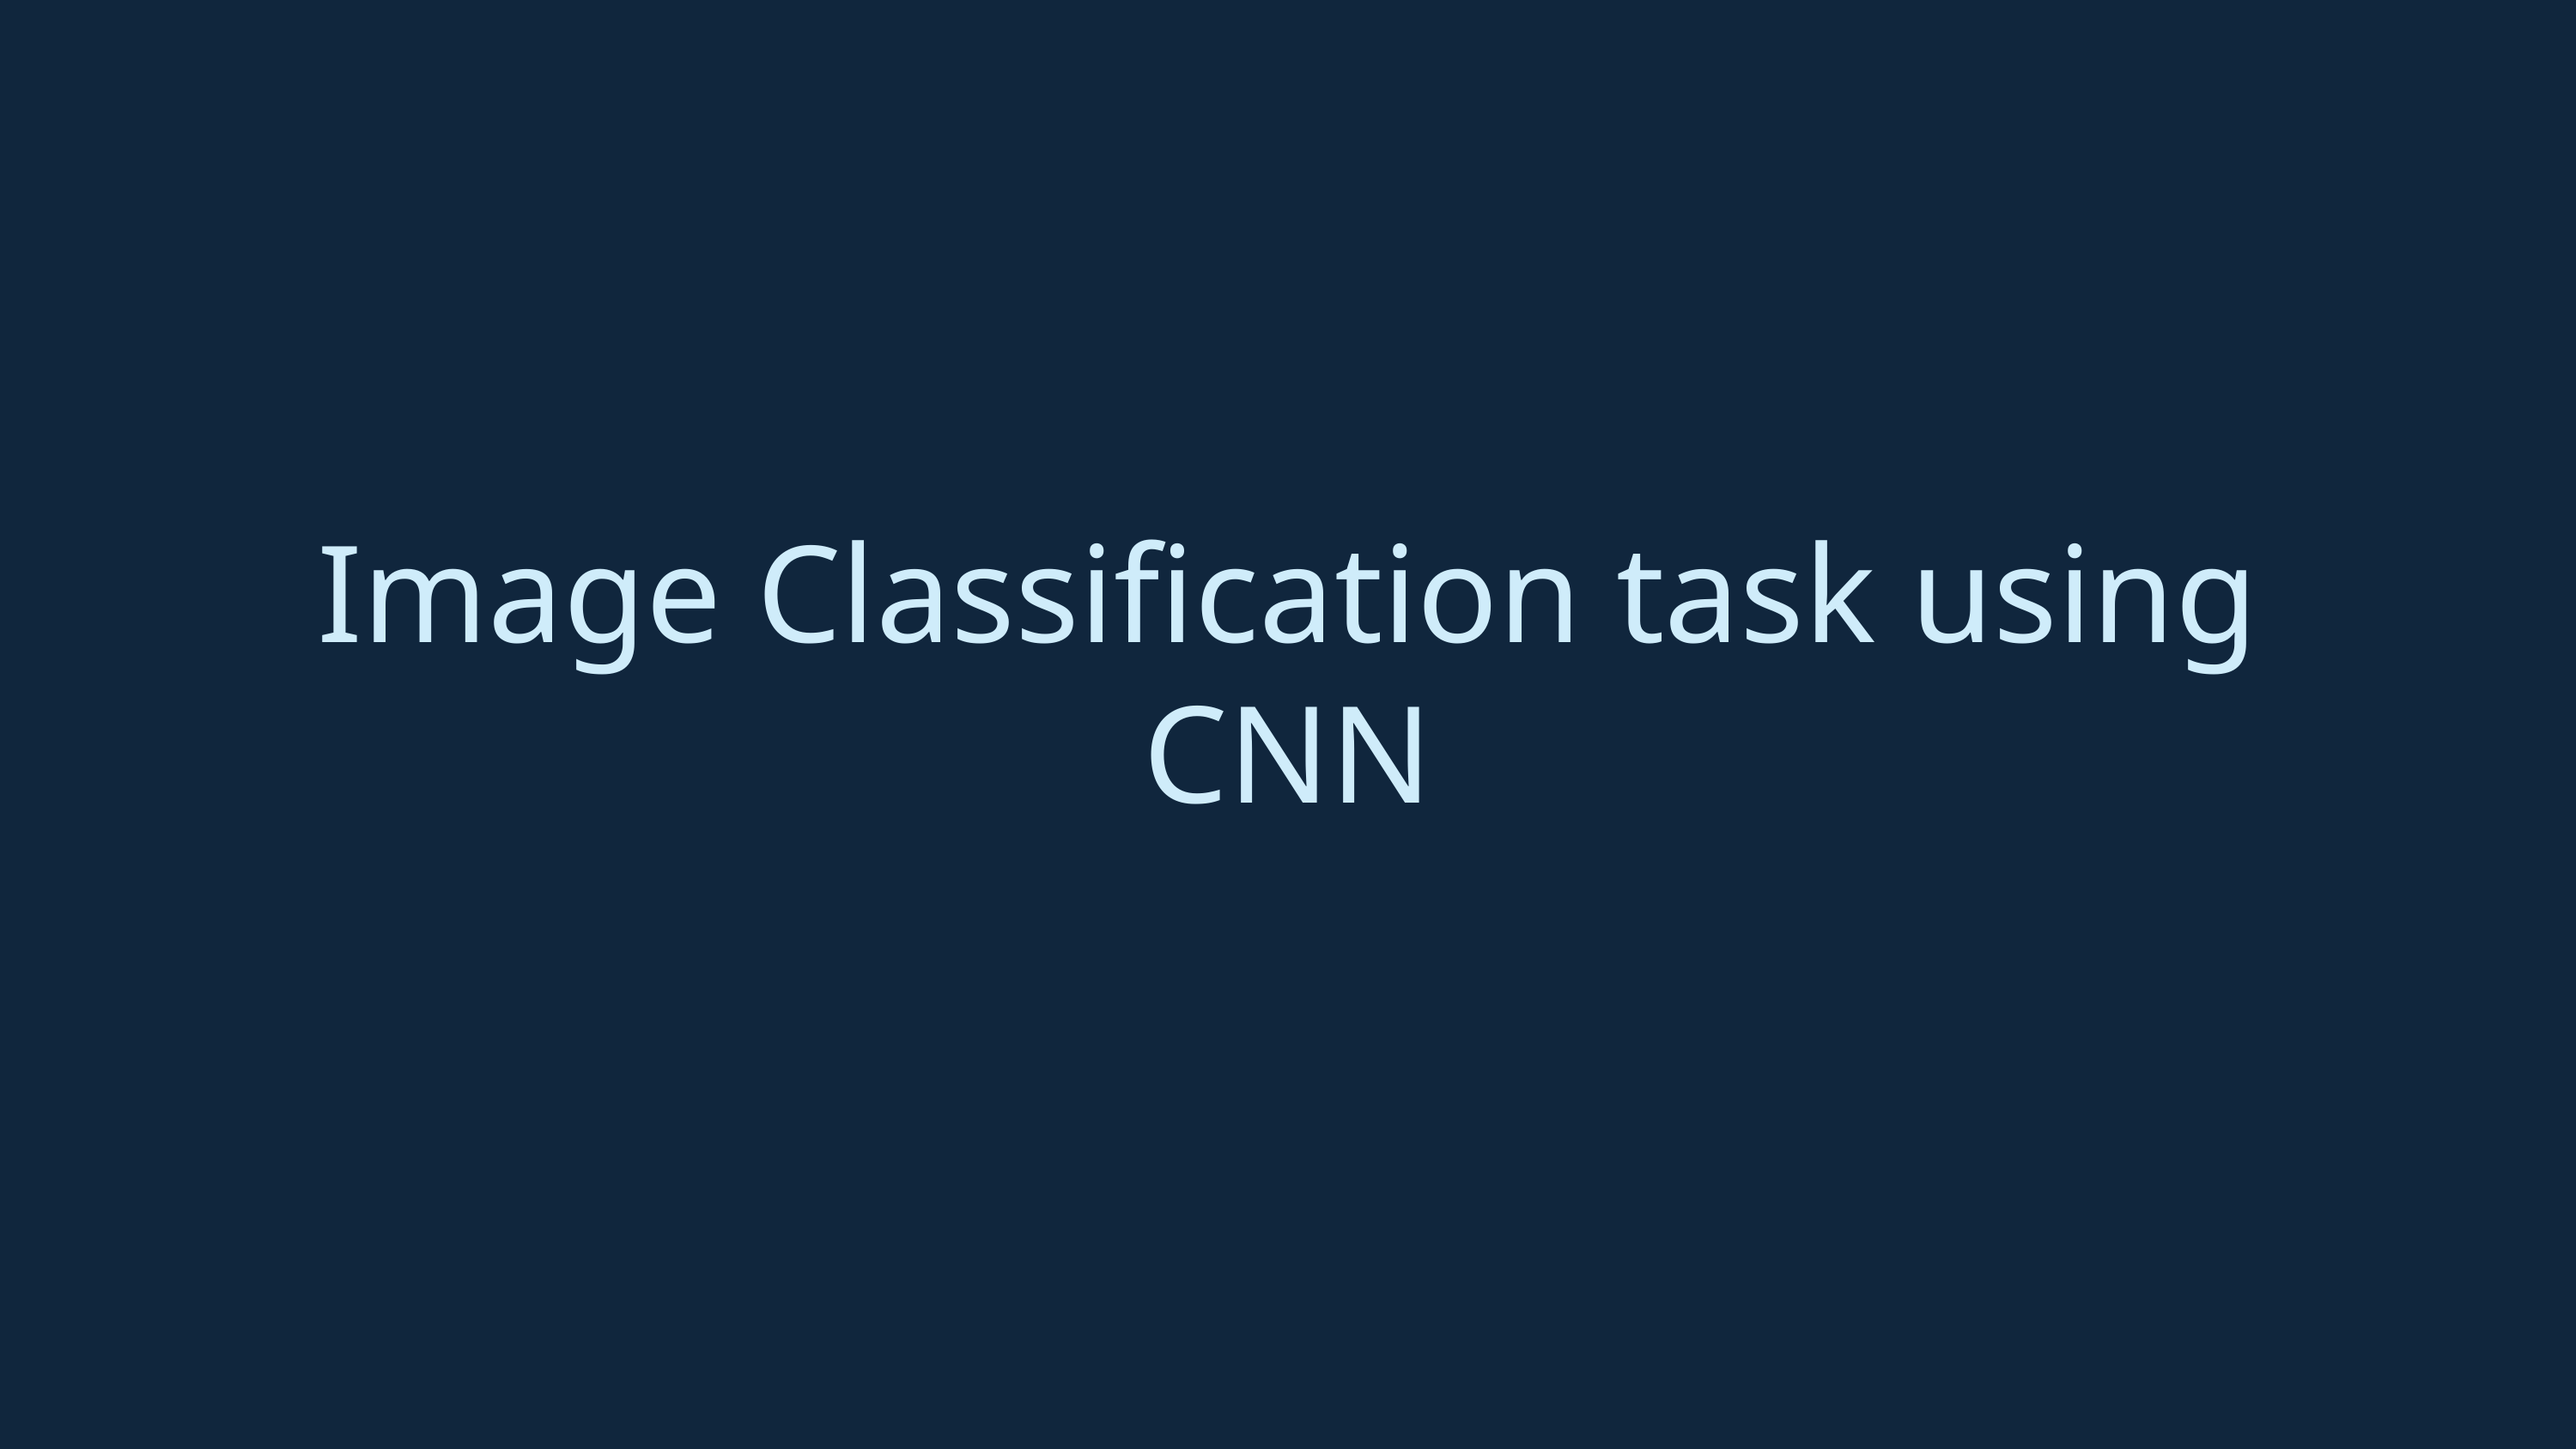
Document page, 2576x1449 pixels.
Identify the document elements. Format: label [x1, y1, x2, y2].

text_box [246, 508, 2330, 940]
